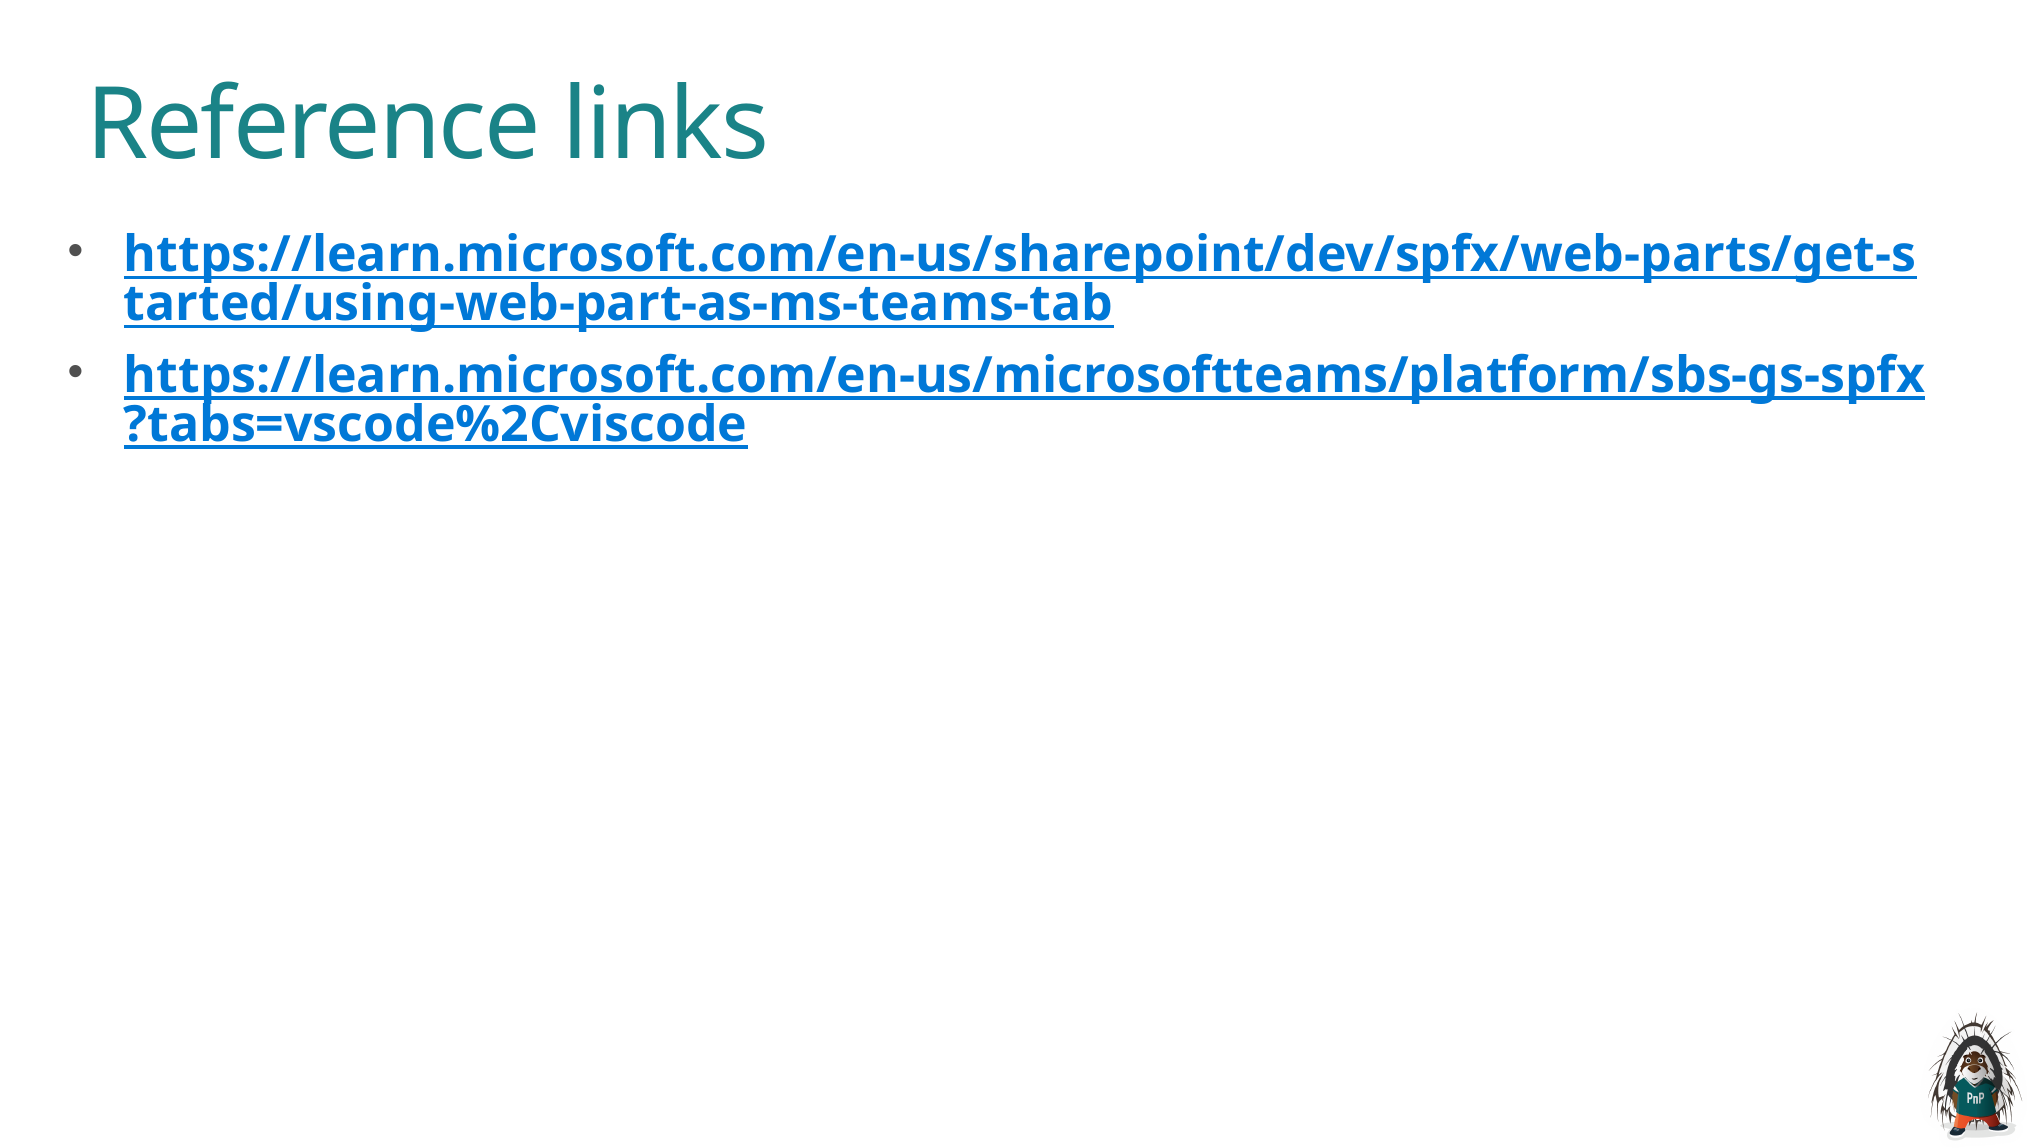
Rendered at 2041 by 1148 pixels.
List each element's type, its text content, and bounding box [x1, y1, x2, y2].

text_box Reference links [62, 57, 2013, 208]
picture [1920, 1008, 2027, 1148]
text_box https://learn.microsoft.com/en-us/sharepoint/dev/spfx/web-parts/get-started/using-web-part-as-ms-teams-tab https://learn.microsoft.com/en-us/microsoftteams/platform/sbs-gs-spfx?tabs=vscode%2Cviscode [43, 207, 1960, 435]
